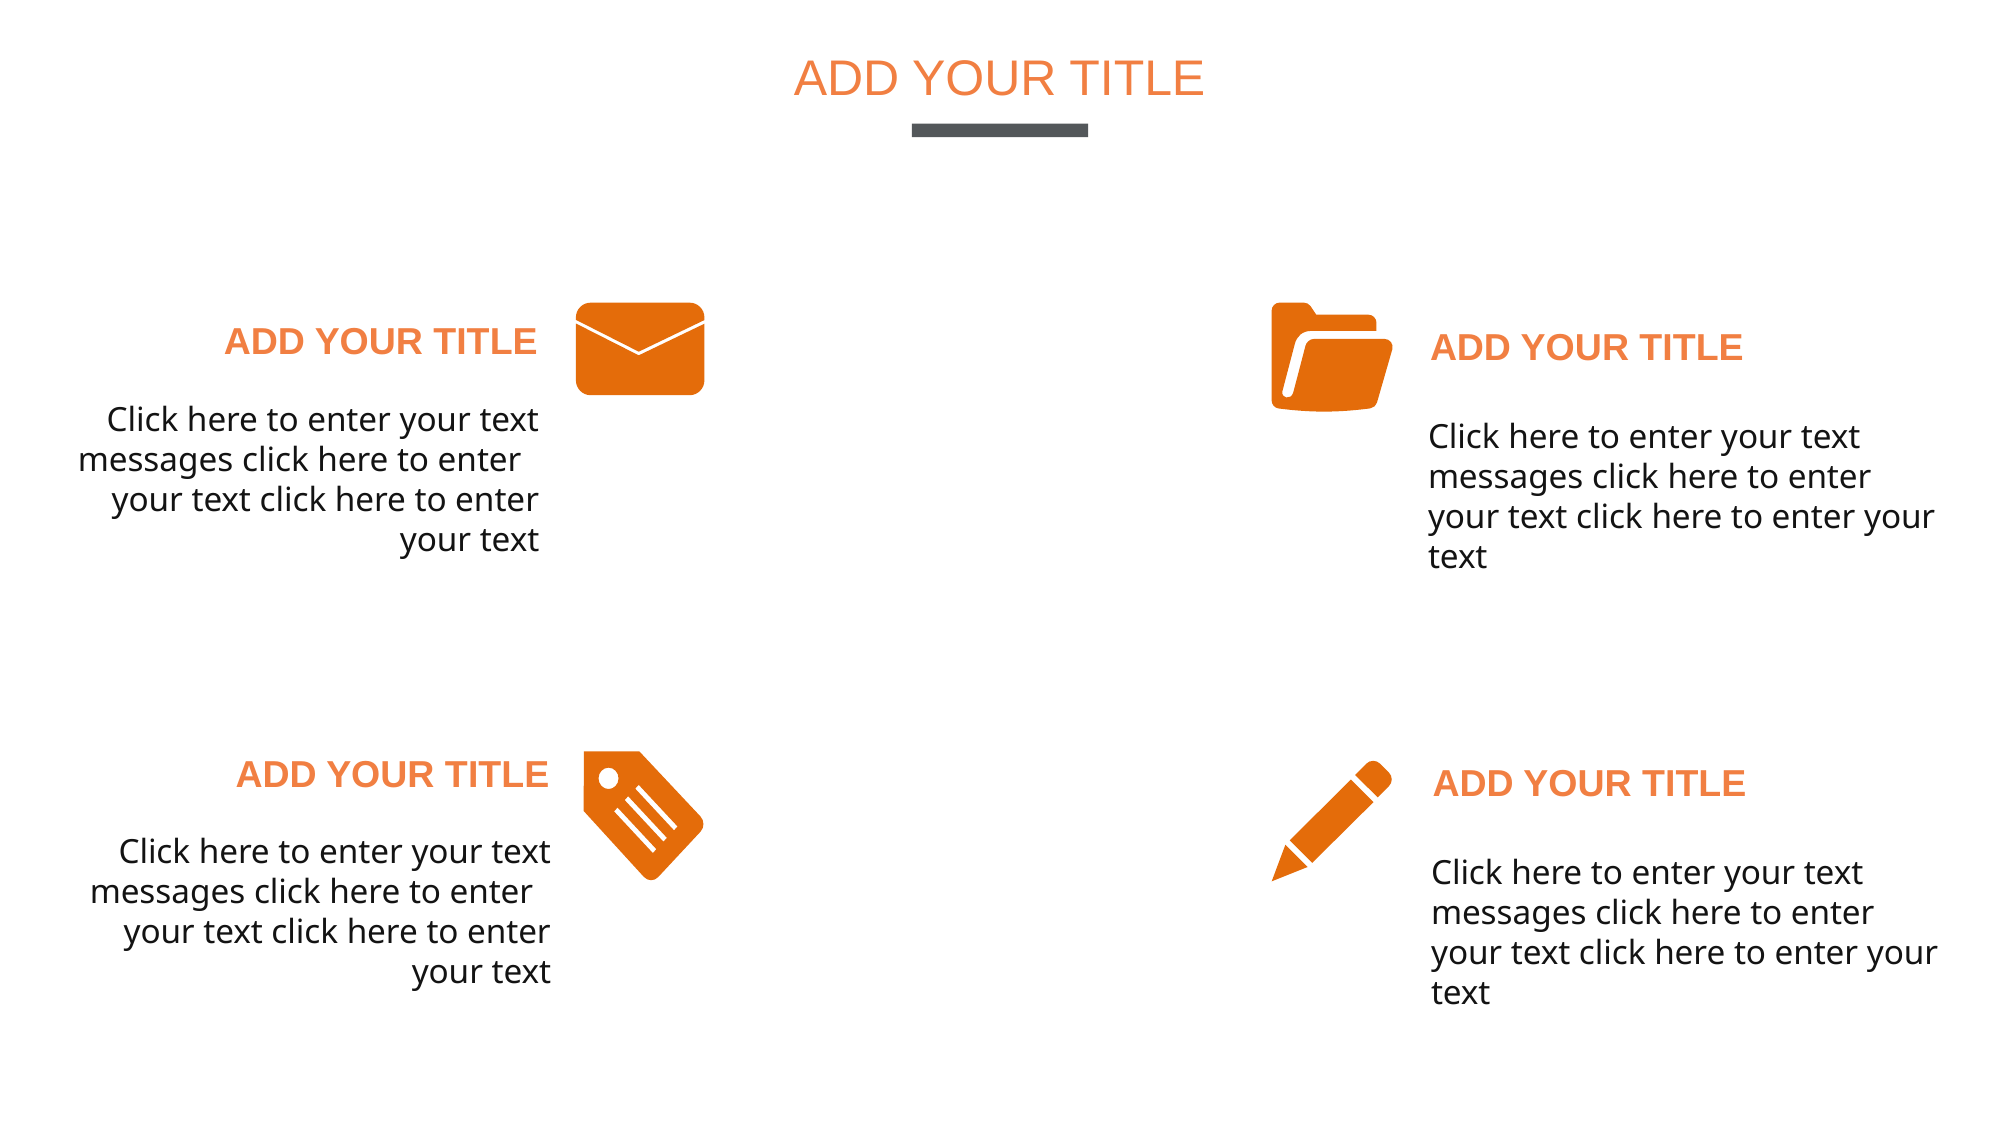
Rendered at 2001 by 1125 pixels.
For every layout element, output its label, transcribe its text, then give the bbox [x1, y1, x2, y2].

text_box [573, 300, 707, 398]
text_box Click here to enter your text messages click here to enter your text click here to enter your text [1416, 843, 1960, 1019]
text_box ADD YOUR TITLE [1418, 751, 1762, 812]
text_box [583, 751, 704, 881]
text_box ADD YOUR TITLE [220, 742, 565, 802]
text_box Click here to enter your text messages click here to enter your text click here to enter your text [31, 823, 567, 998]
text_box [1271, 844, 1308, 882]
text_box ADD YOUR TITLE [1415, 315, 1759, 376]
text_box [910, 121, 1090, 139]
text_box Click here to enter your text messages click here to enter your text click here to enter your text [1413, 407, 1957, 583]
text_box [1355, 760, 1392, 798]
text_box [1271, 302, 1393, 412]
text_box ADD YOUR TITLE [779, 37, 1221, 113]
text_box Click here to enter your text messages click here to enter your text click here to enter your text [19, 390, 555, 566]
text_box [1289, 779, 1374, 863]
text_box ADD YOUR TITLE [208, 309, 553, 370]
